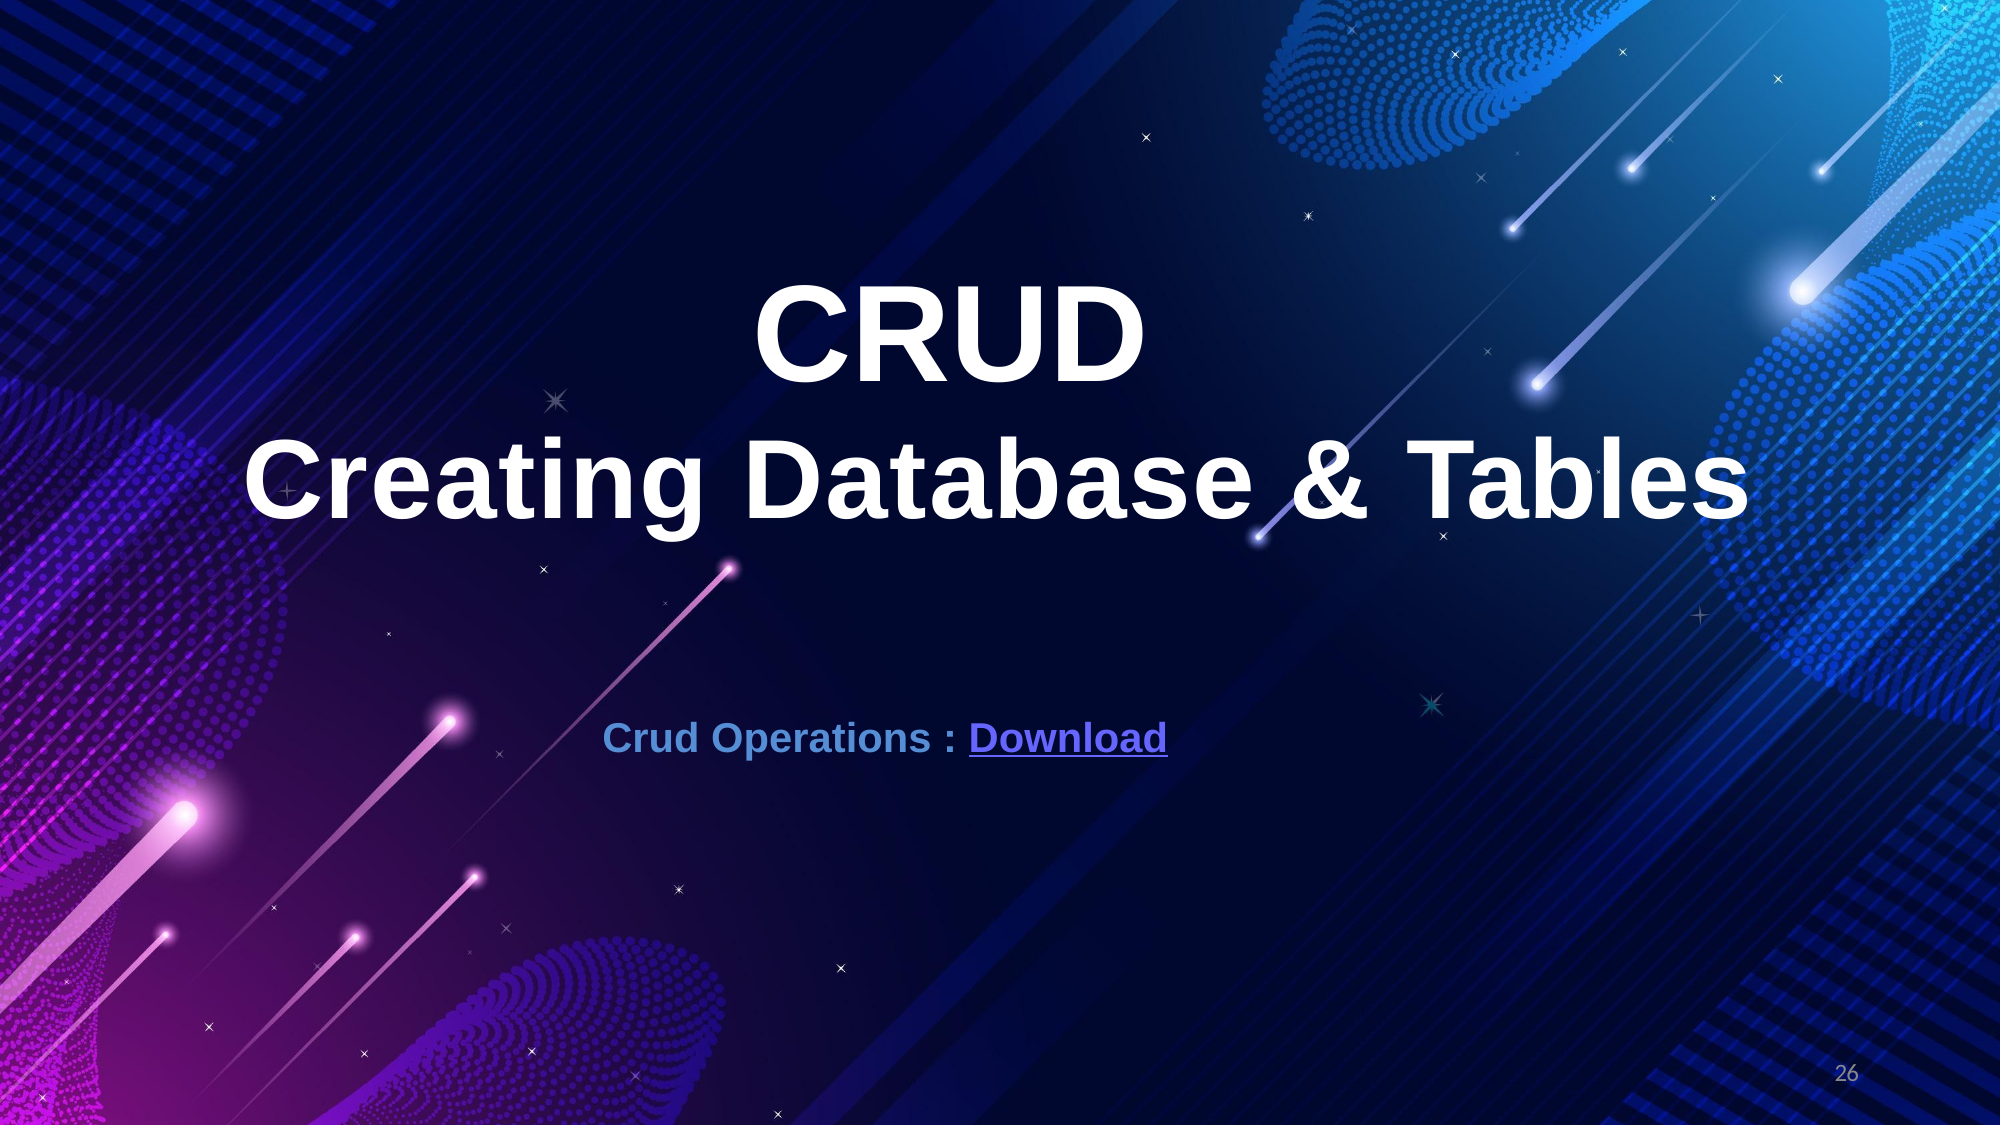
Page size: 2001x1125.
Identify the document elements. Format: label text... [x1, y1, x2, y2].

title Creating Database & Tables [139, 299, 1837, 595]
slide_number 26 [1802, 1060, 1863, 1088]
text_box Crud Operations : Download [587, 703, 1438, 768]
text_box CRUD [737, 236, 1463, 416]
picture [0, 0, 2000, 1125]
